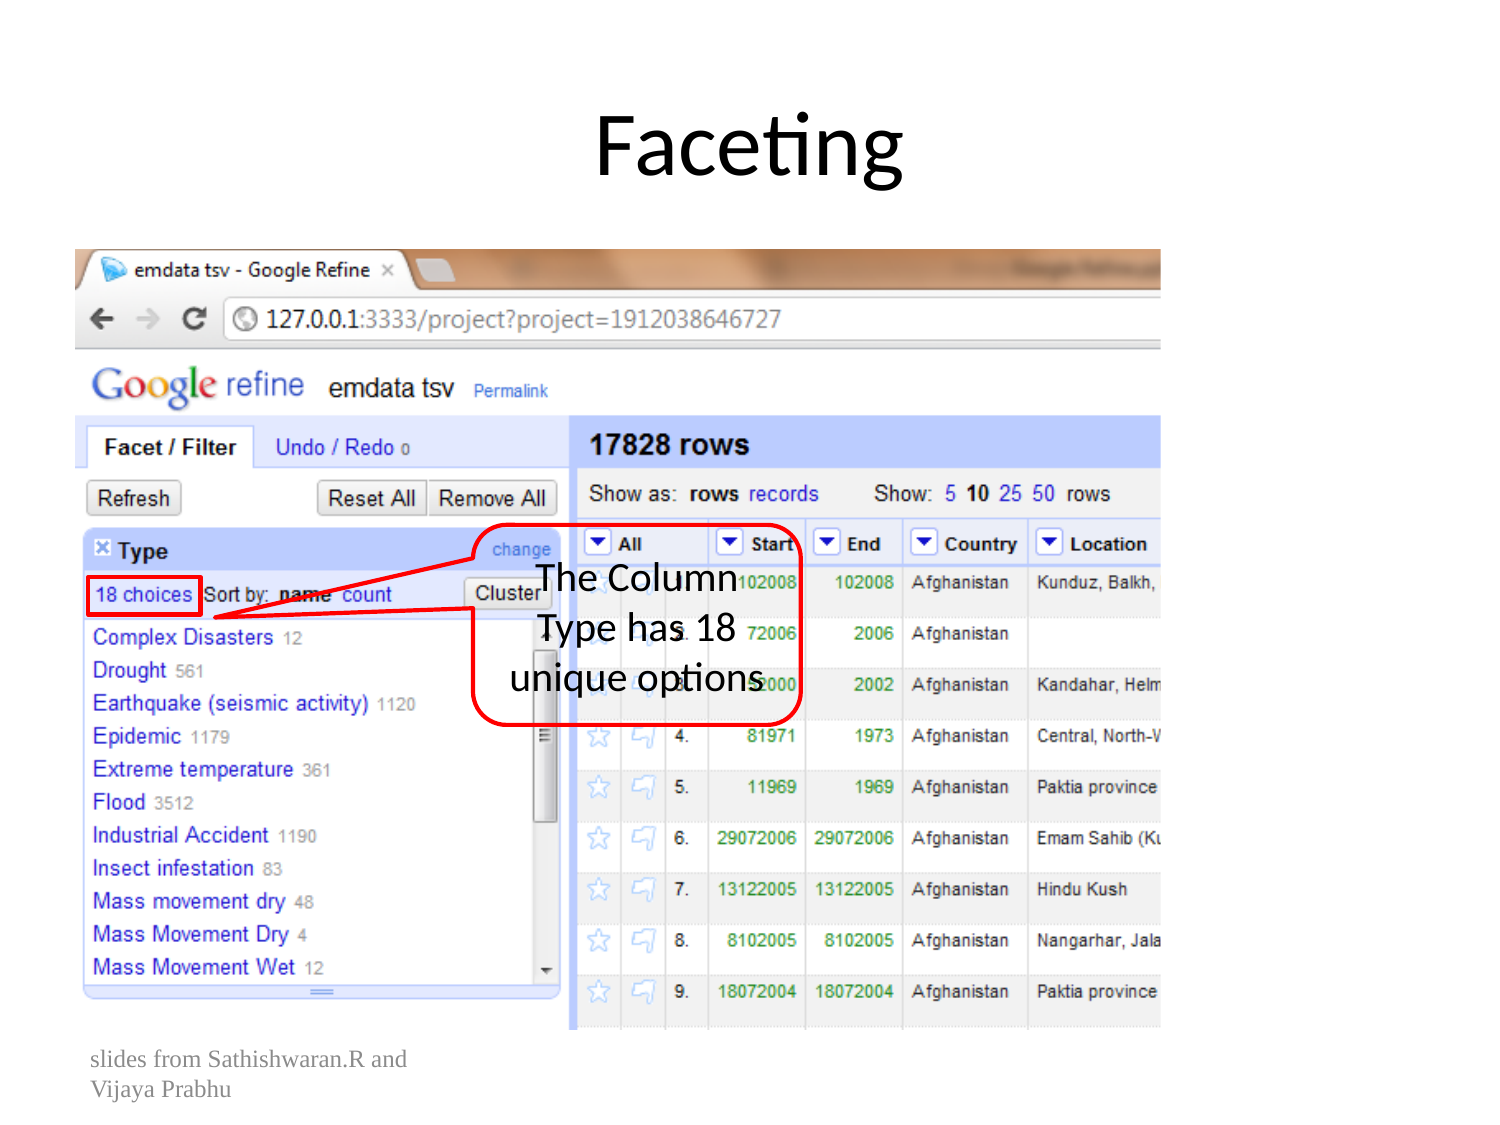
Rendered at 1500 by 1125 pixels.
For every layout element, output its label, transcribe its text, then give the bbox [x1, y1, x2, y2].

slide_number slides from Sathishwaran.R and Vijaya Prabhu [75, 1042, 425, 1103]
title Faceting [75, 45, 1425, 233]
picture [74, 249, 1161, 1031]
